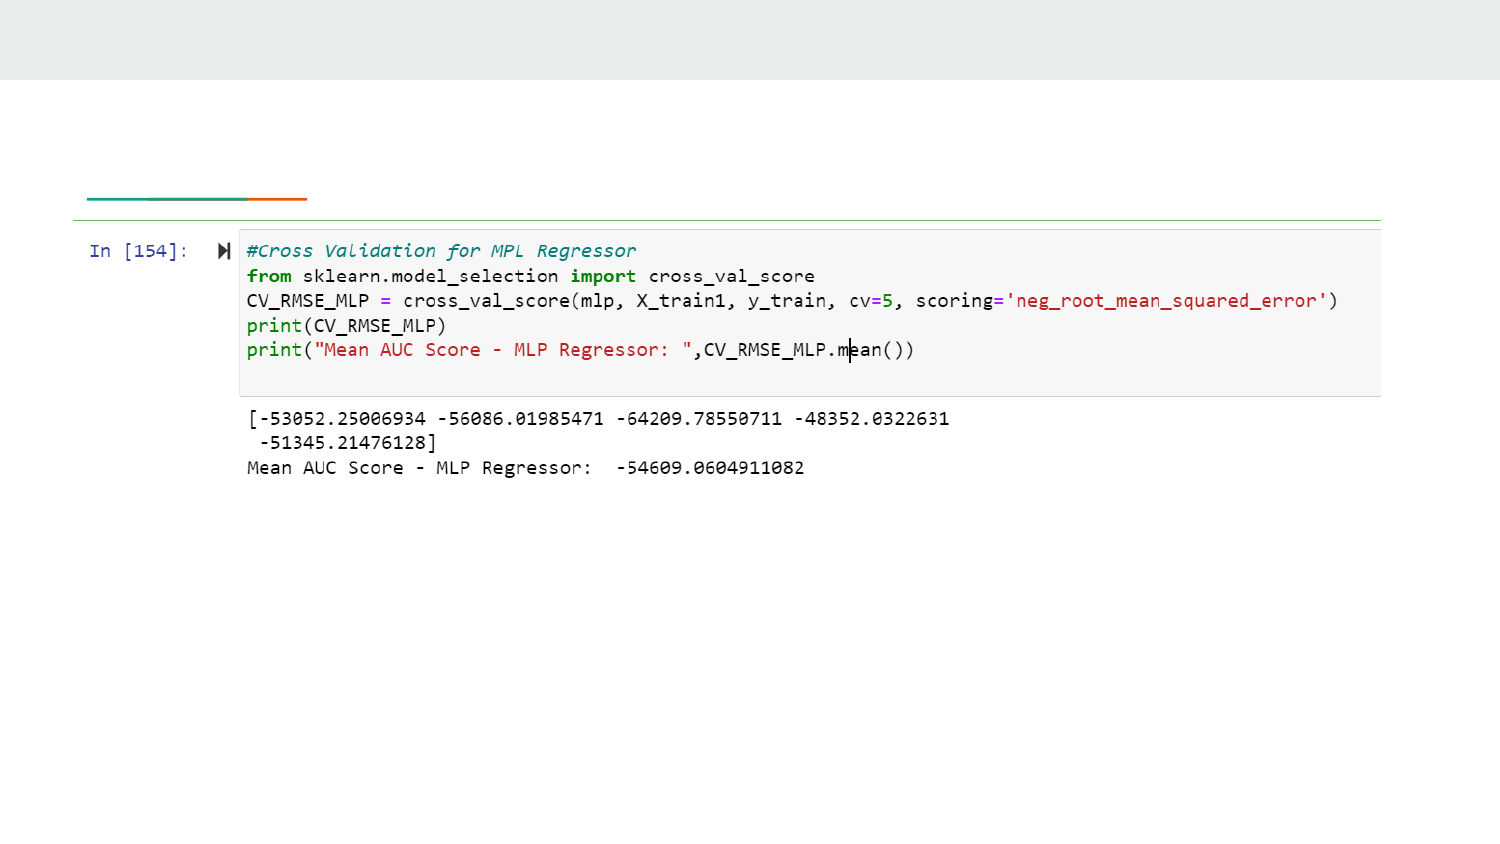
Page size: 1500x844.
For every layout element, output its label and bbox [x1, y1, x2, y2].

picture [73, 215, 1382, 492]
